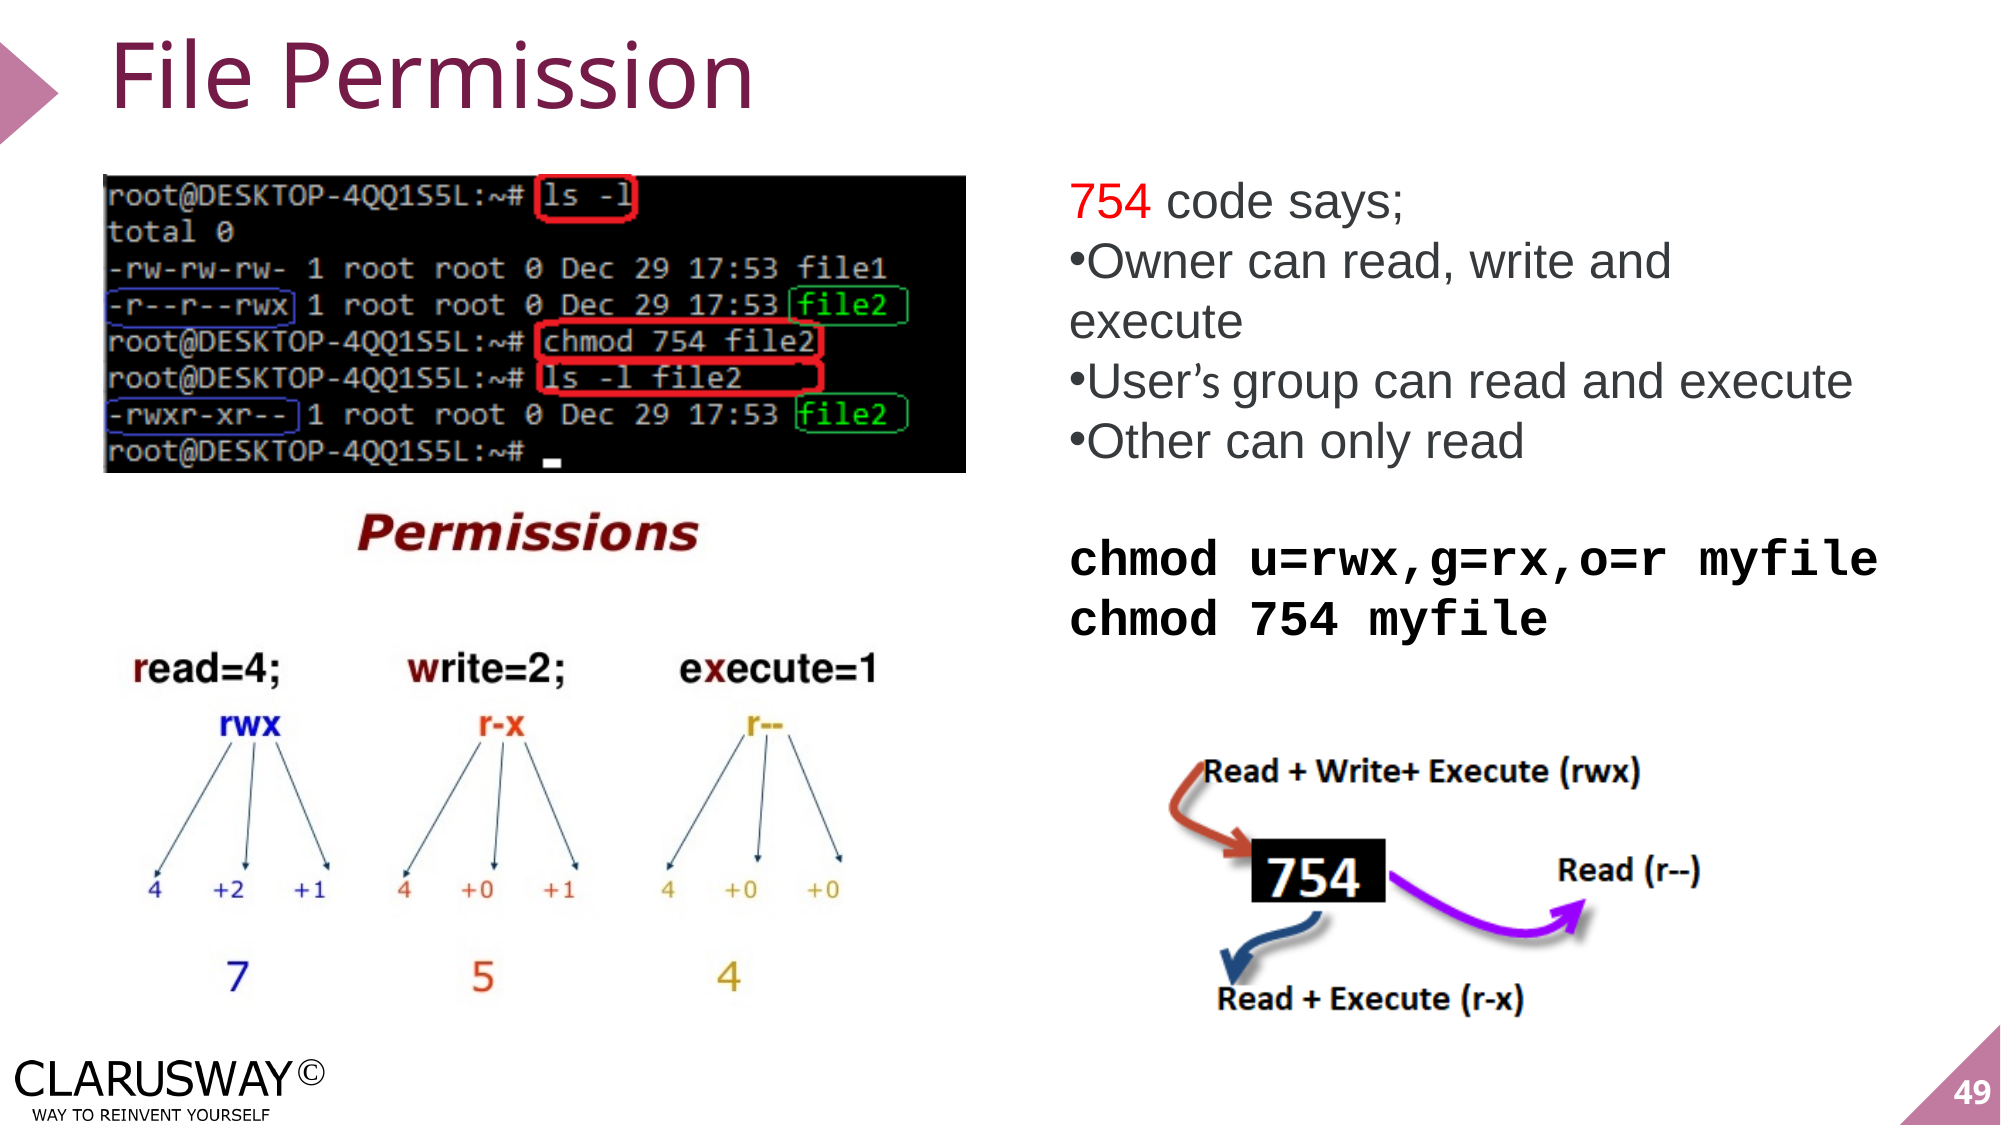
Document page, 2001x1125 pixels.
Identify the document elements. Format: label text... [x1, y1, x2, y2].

picture [117, 495, 932, 1034]
picture [103, 174, 966, 473]
picture [1042, 631, 1836, 1125]
text_box chmod u=rwx,g=rx,o=r myfile chmod 754 myfile [1048, 505, 1933, 643]
title File Permission [108, 38, 1342, 175]
slide_number 49 [1891, 1014, 1992, 1117]
text_box 754 code says; Owner can read, write and execute User’s group can read and execute Other can only read [1048, 162, 1875, 485]
picture [15, 1060, 293, 1121]
